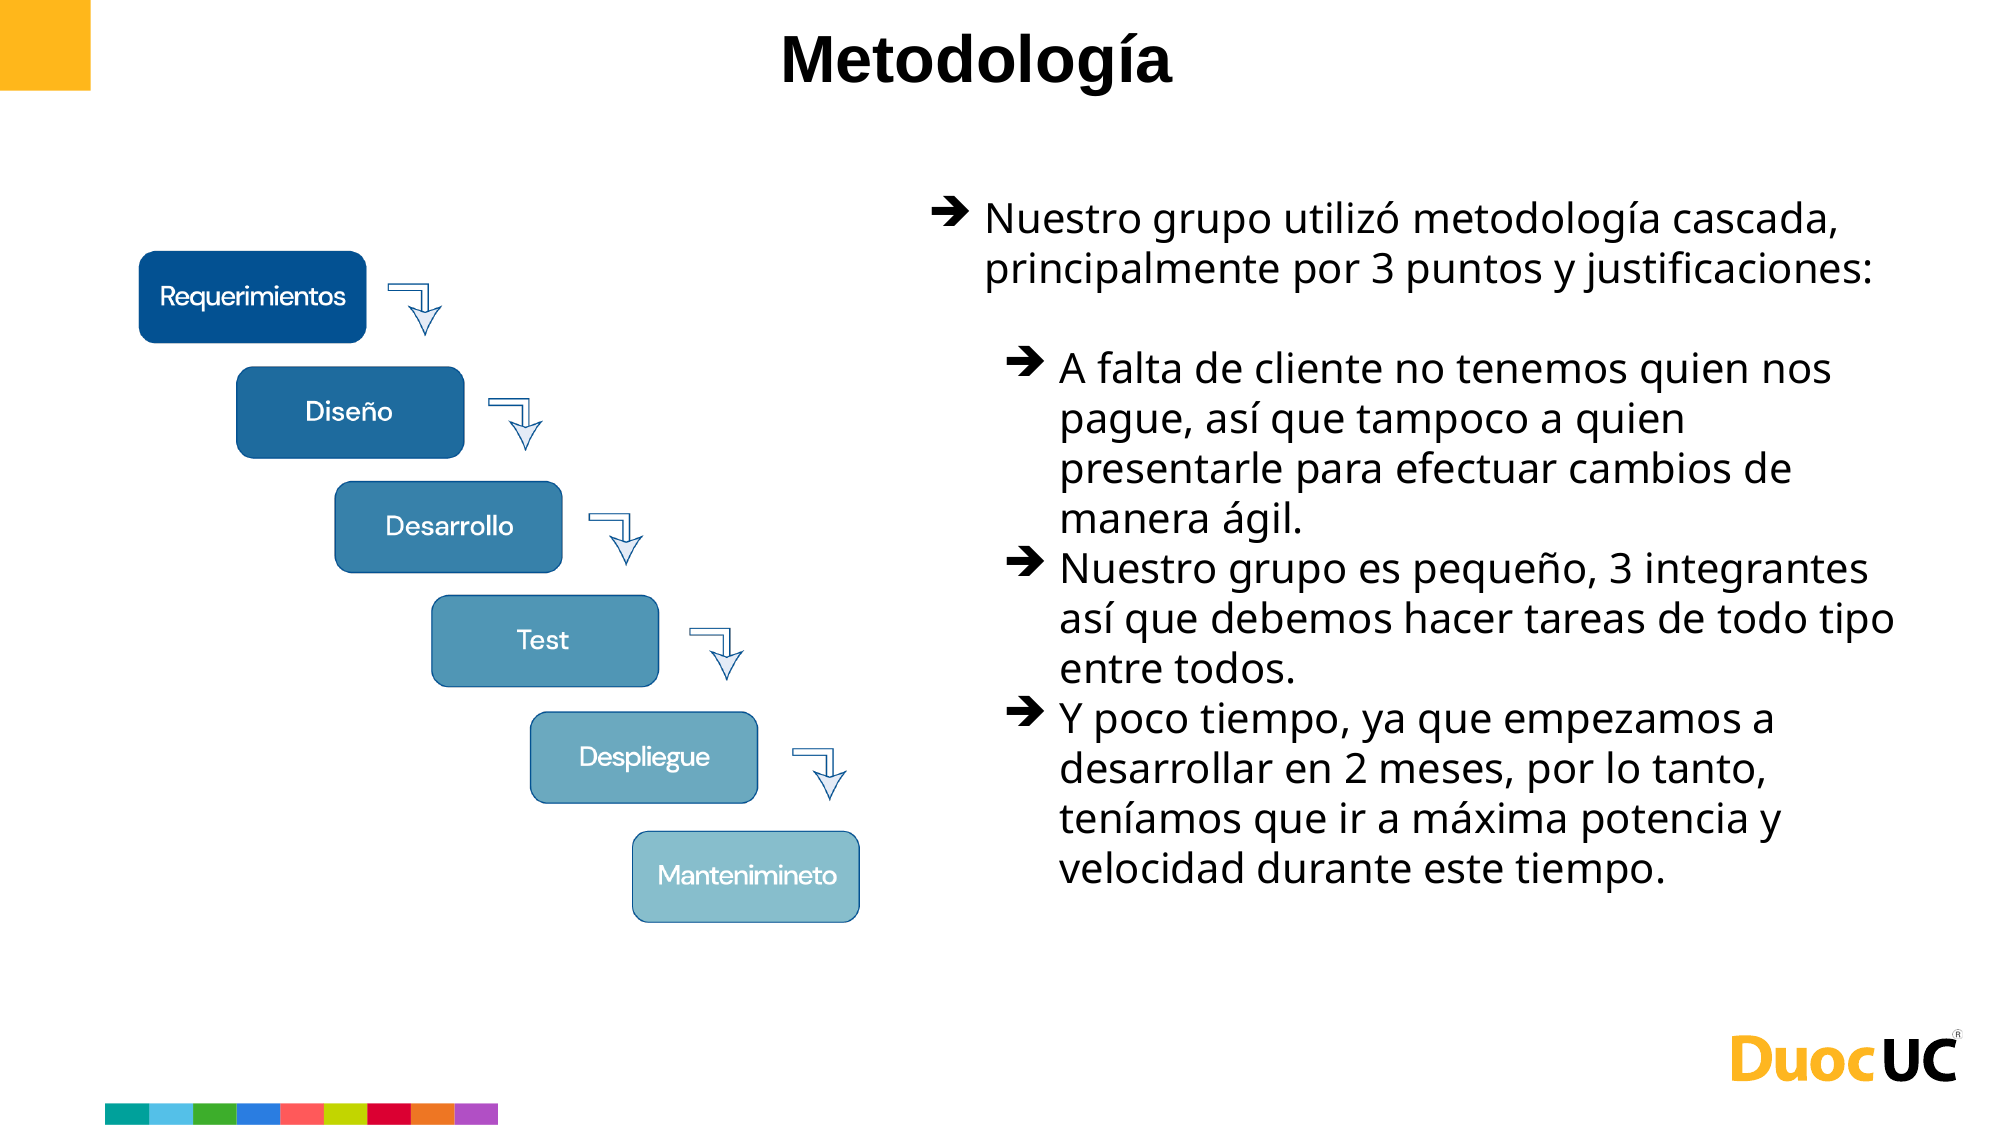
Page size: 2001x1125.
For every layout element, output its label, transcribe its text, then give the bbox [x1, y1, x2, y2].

picture [1952, 1029, 1963, 1039]
picture [105, 1103, 498, 1125]
list Metodología [573, 17, 1380, 95]
picture [75, 164, 915, 993]
text_box Nuestro grupo utilizó metodología cascada, principalmente por 3 puntos y justificaciones: A falta de cliente no tenemos quien nos pague, así que tampoco a quien presentarle para efectuar cambios de manera ágil. Nuestro grupo es pequeño, 3 integrantes así que debemos hacer tareas de todo tipo entre todos. Y poco tiempo, ya que empezamos a desarrollar en 2 meses, por lo tanto, teníamos que ir a máxima potencia y velocidad durante este tiempo. [915, 184, 1925, 900]
